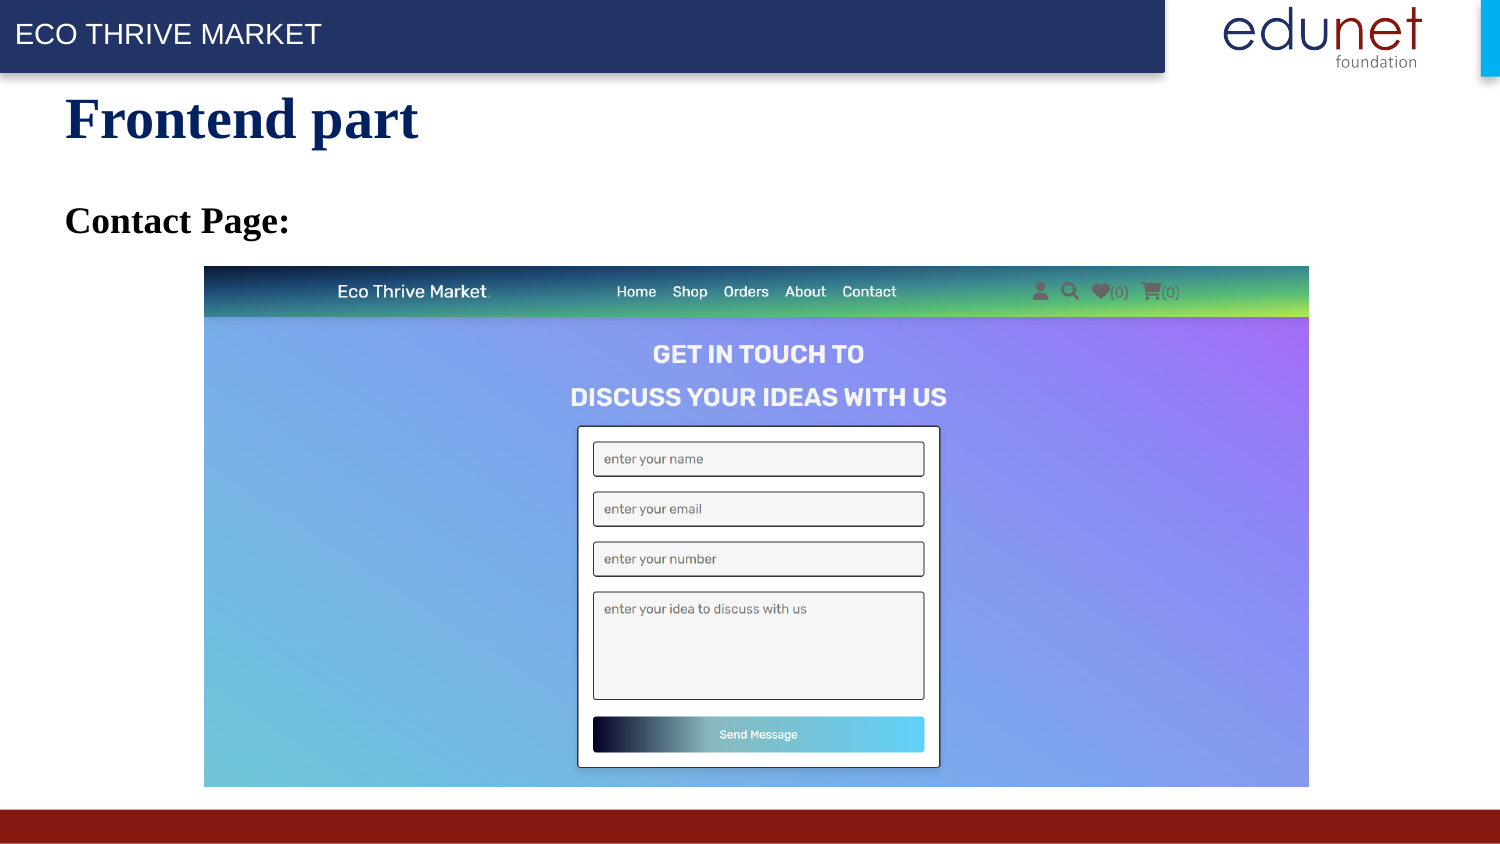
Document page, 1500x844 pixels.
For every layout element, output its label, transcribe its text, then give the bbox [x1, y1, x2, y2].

picture [203, 265, 1309, 787]
text_box Contact Page: [49, 189, 1424, 249]
picture [1219, 4, 1424, 72]
text_box Frontend part [49, 72, 1448, 158]
